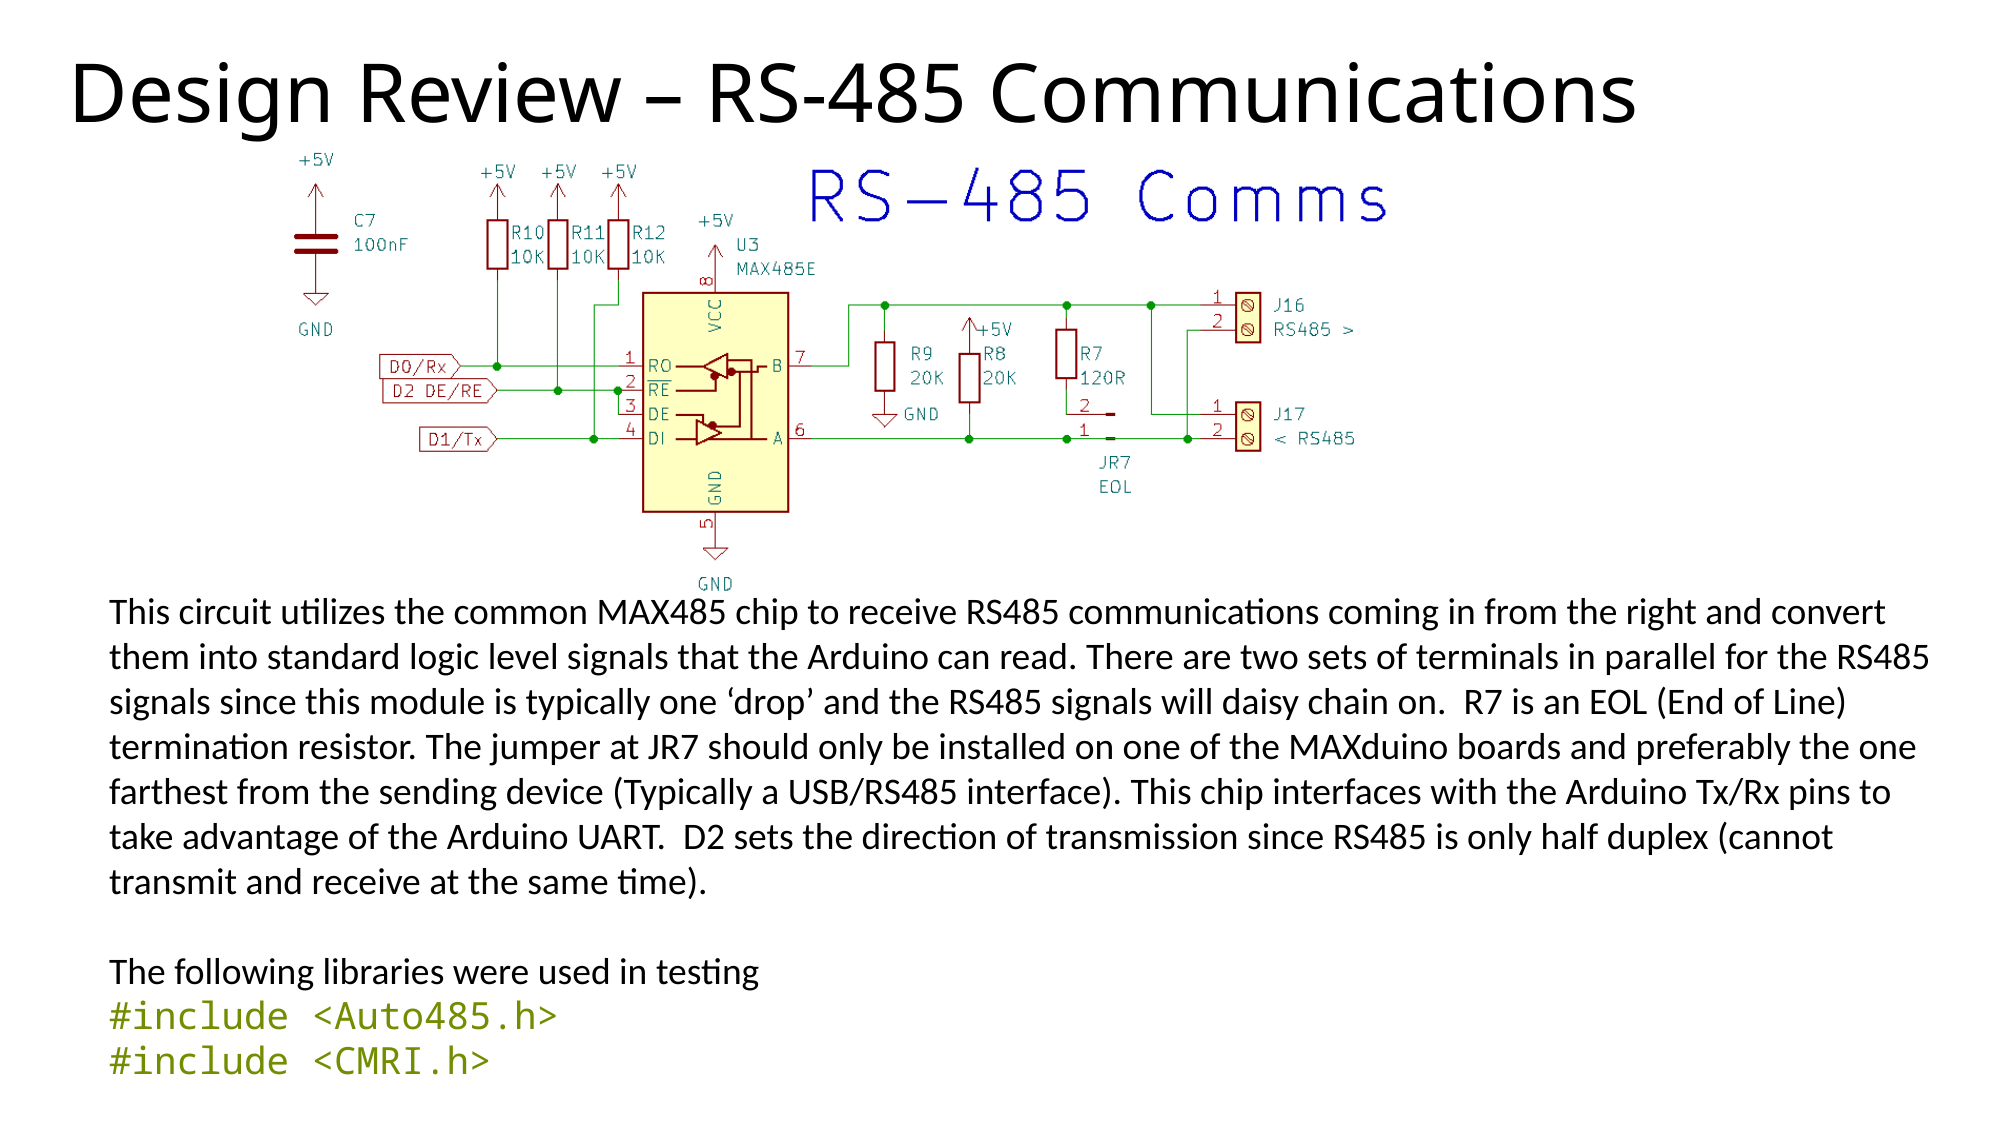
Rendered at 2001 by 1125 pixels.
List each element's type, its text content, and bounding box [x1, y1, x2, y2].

title Design Review – RS-485 Communications [54, 44, 1764, 149]
text_box This circuit utilizes the common MAX485 chip to receive RS485 communications coming in from the right and convert them into standard logic level signals that the Arduino can read. There are two sets of terminals in parallel for the RS485 signals since this module is typically one ‘drop’ and the RS485 signals will daisy chain on. R7 is an EOL (End of Line) termination resistor. The jumper at JR7 should only be installed on one of the MAXduino boards and preferably the one farthest from the sending device (Typically a USB/RS485 interface). This chip interfaces with the Arduino Tx/Rx pins to take advantage of the Arduino UART. D2 sets the direction of transmission since RS485 is only half duplex (cannot transmit and receive at the same time). The following libraries were used in testing #include <Auto485.h> #include <CMRI.h> [94, 580, 1960, 1090]
picture [292, 134, 1397, 596]
